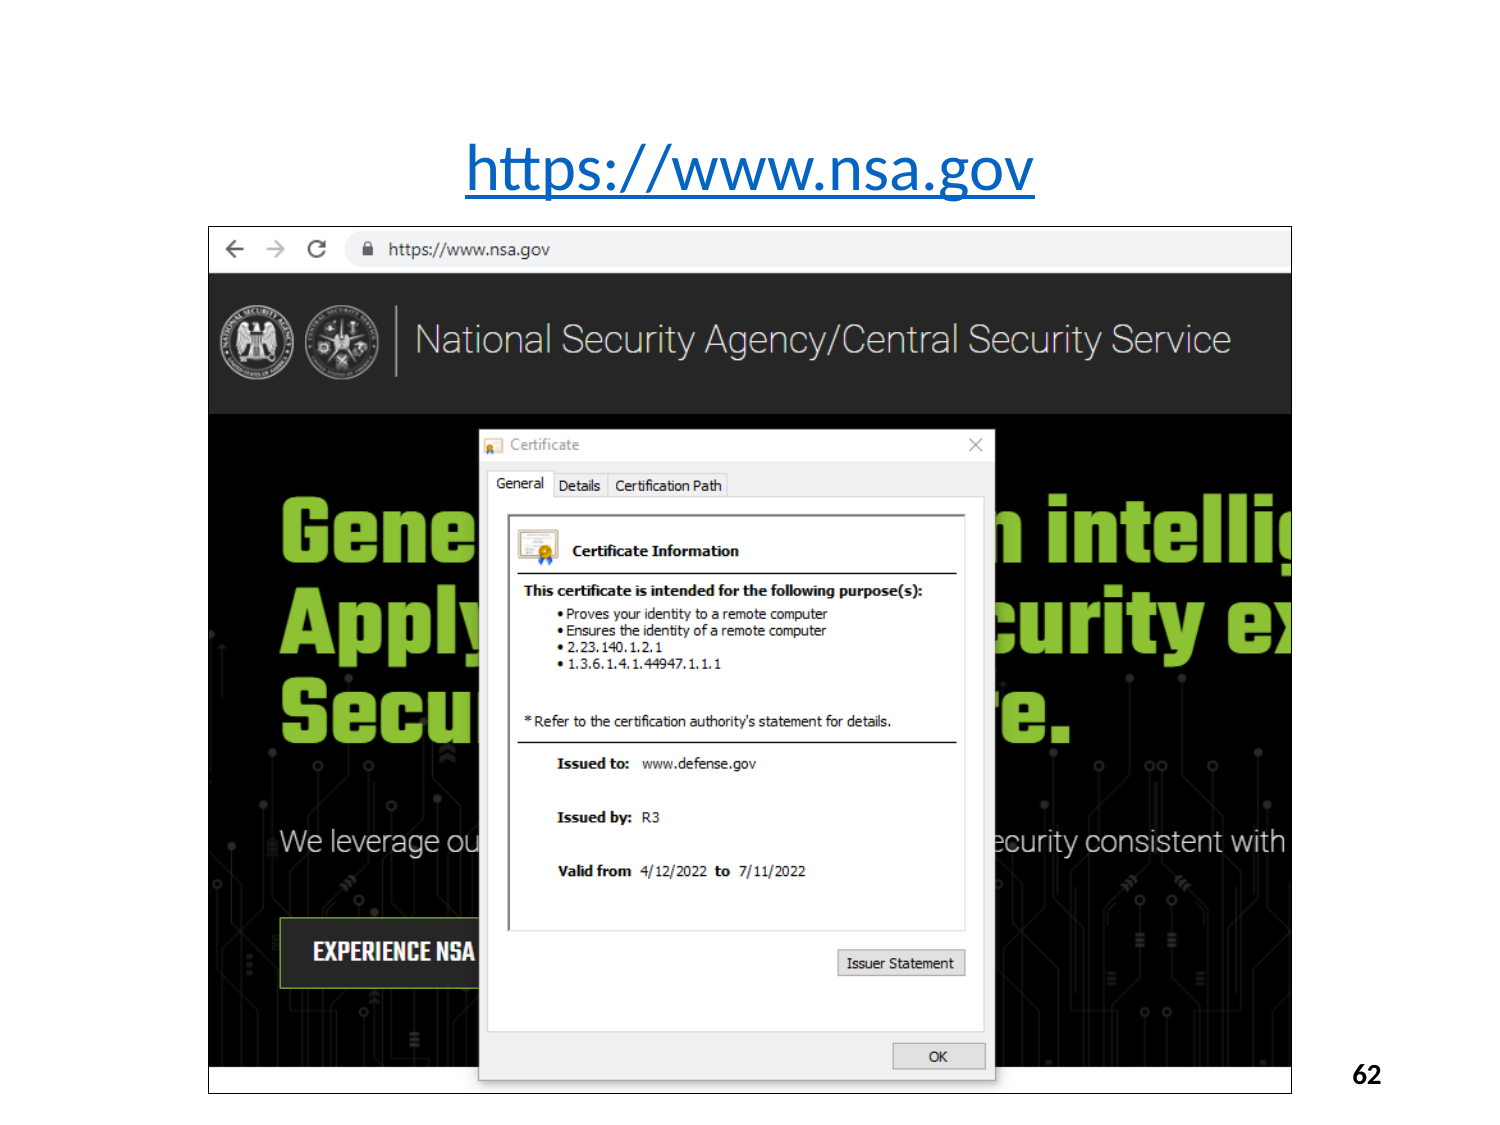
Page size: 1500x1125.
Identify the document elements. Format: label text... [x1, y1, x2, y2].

picture [208, 226, 1291, 1094]
title https://www.nsa.gov [103, 59, 1397, 278]
slide_number 62 [1059, 1042, 1397, 1103]
